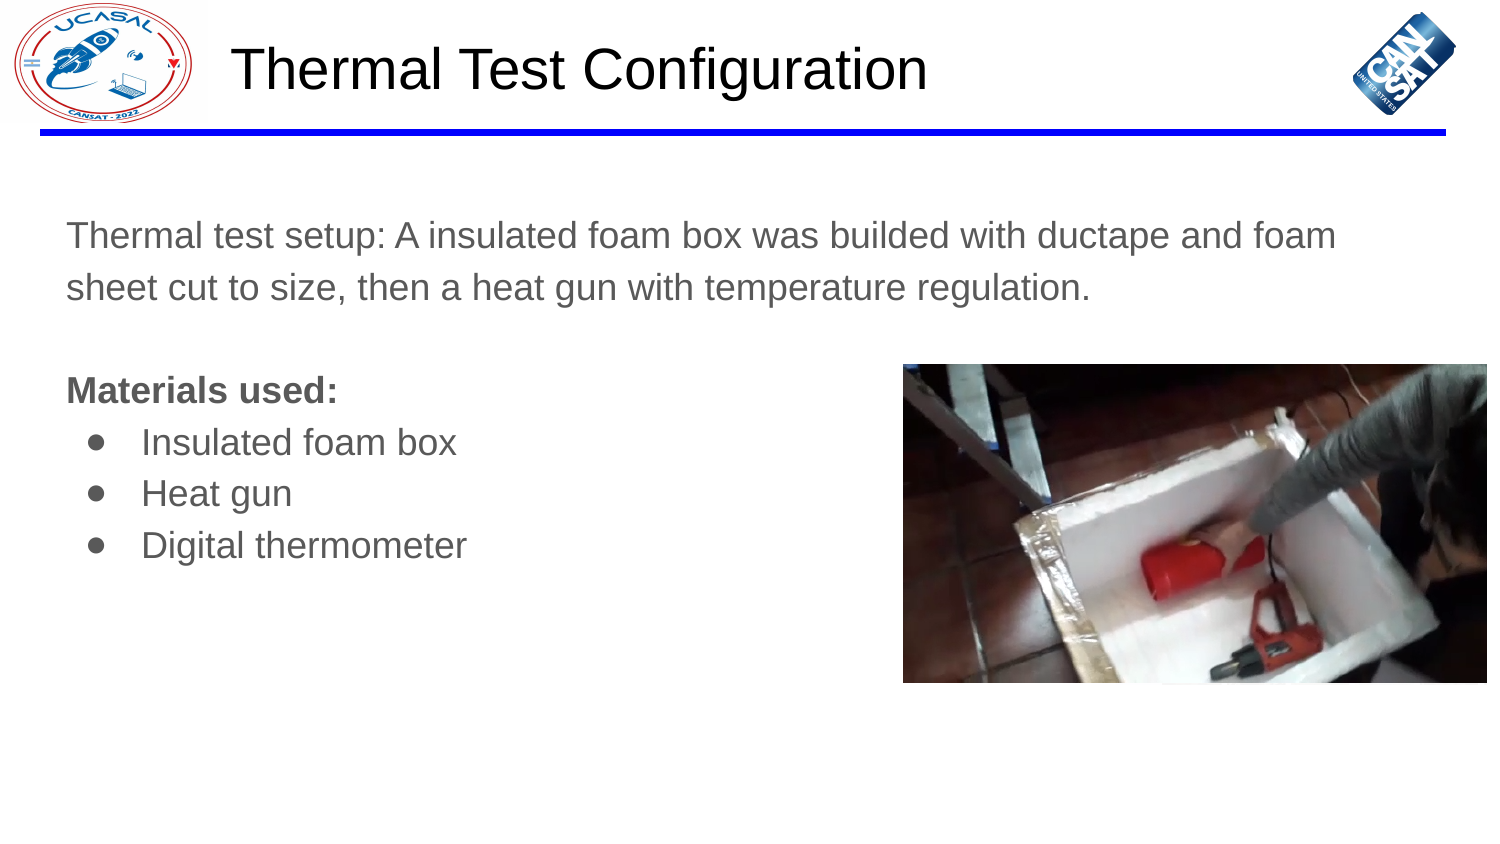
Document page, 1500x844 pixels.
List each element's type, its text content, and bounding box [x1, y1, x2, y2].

title Thermal Test Configuration [214, 16, 1340, 111]
list Thermal test setup: A insulated foam box was builded with ductape and foam sheet cut to size, then a heat gun with temperature regulation. Materials used: Insulated foam box Heat gun Digital thermometer [51, 189, 1449, 750]
picture [1353, 12, 1456, 115]
picture [0, 0, 208, 123]
picture [902, 364, 1487, 686]
